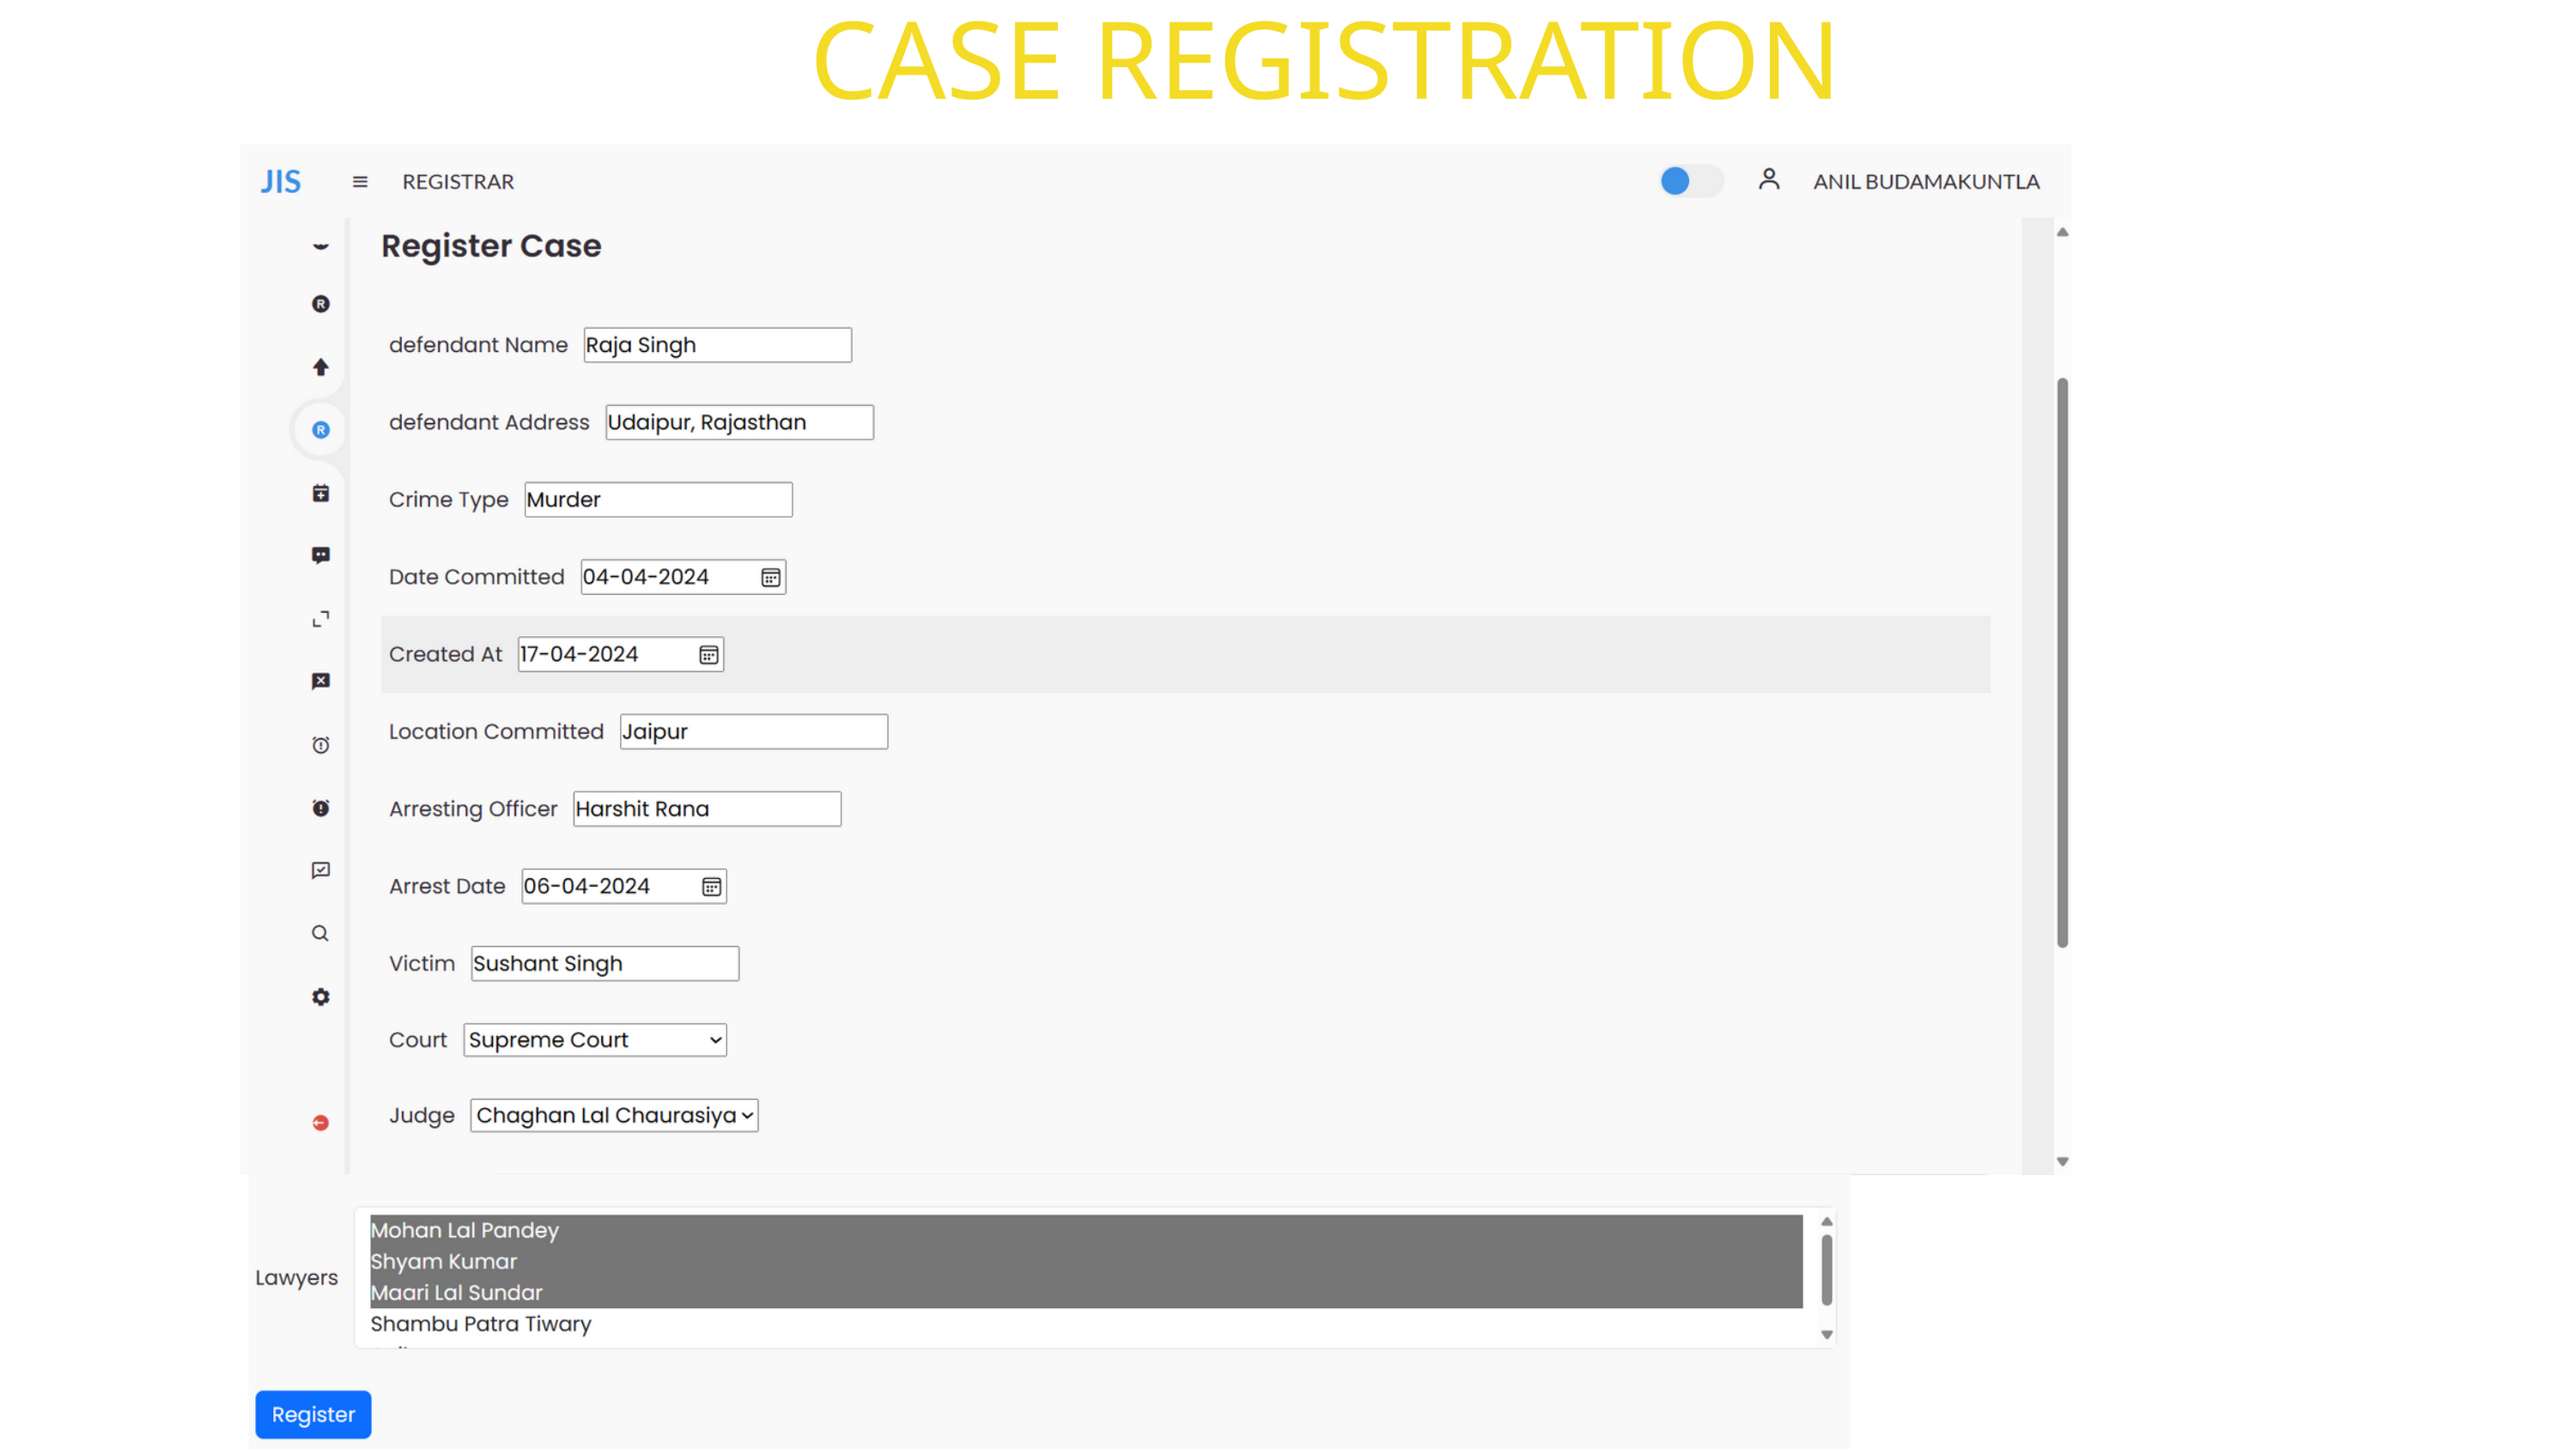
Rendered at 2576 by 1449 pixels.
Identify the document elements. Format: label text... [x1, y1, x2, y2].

text_box [240, 144, 2072, 1175]
text_box [248, 1174, 1851, 1449]
text_box CASE REGISTRATION [698, 24, 1953, 121]
